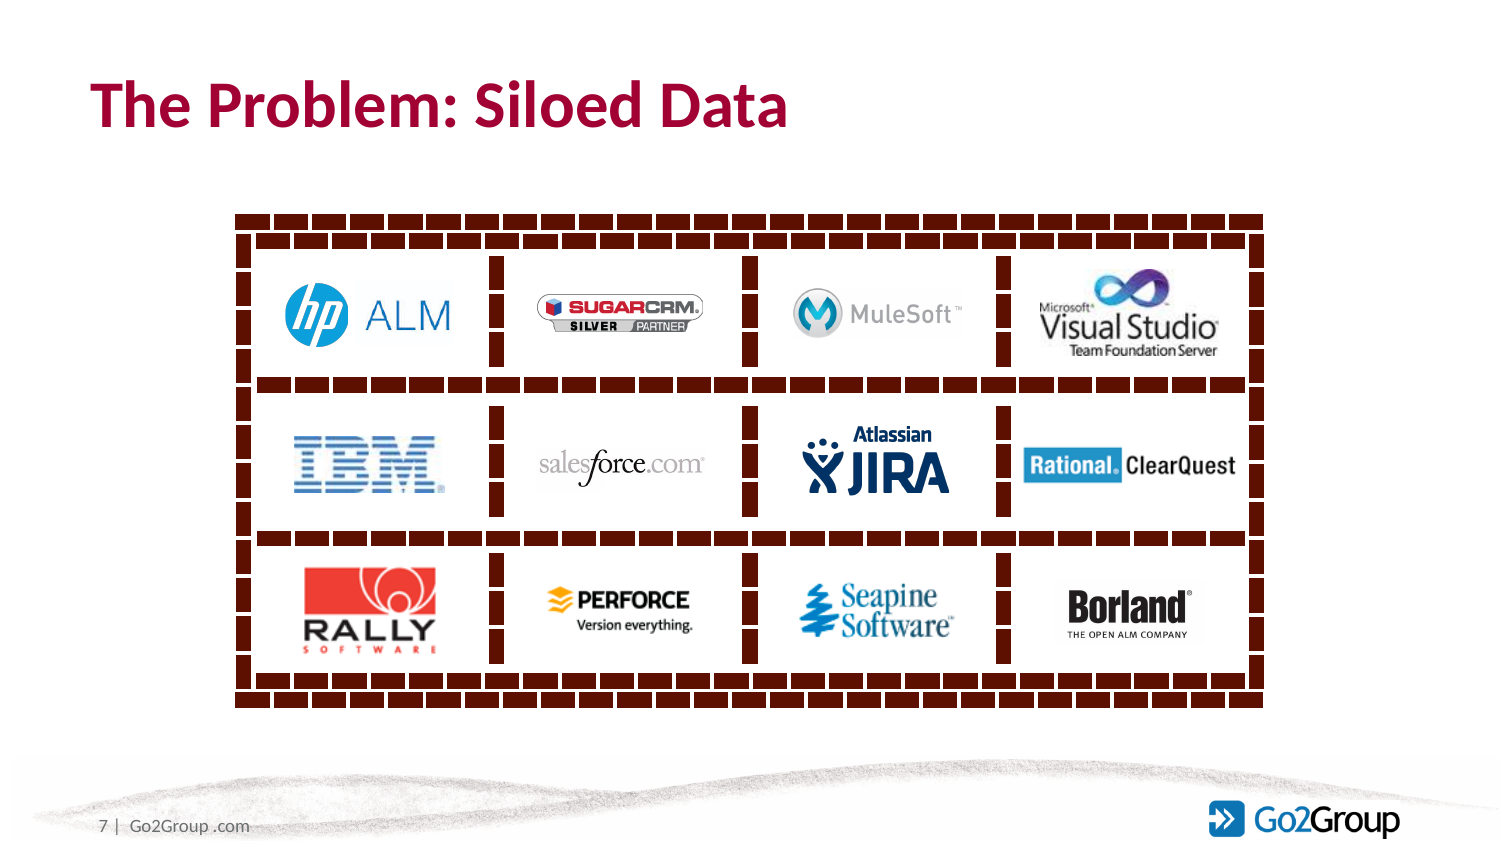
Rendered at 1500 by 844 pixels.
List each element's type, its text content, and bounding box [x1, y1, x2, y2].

title The Problem: Siloed Data [75, 28, 1425, 150]
slide_number 7 [75, 814, 108, 836]
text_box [233, 212, 1267, 710]
footer | Go2Group .com [112, 814, 795, 836]
picture [12, 756, 1500, 841]
